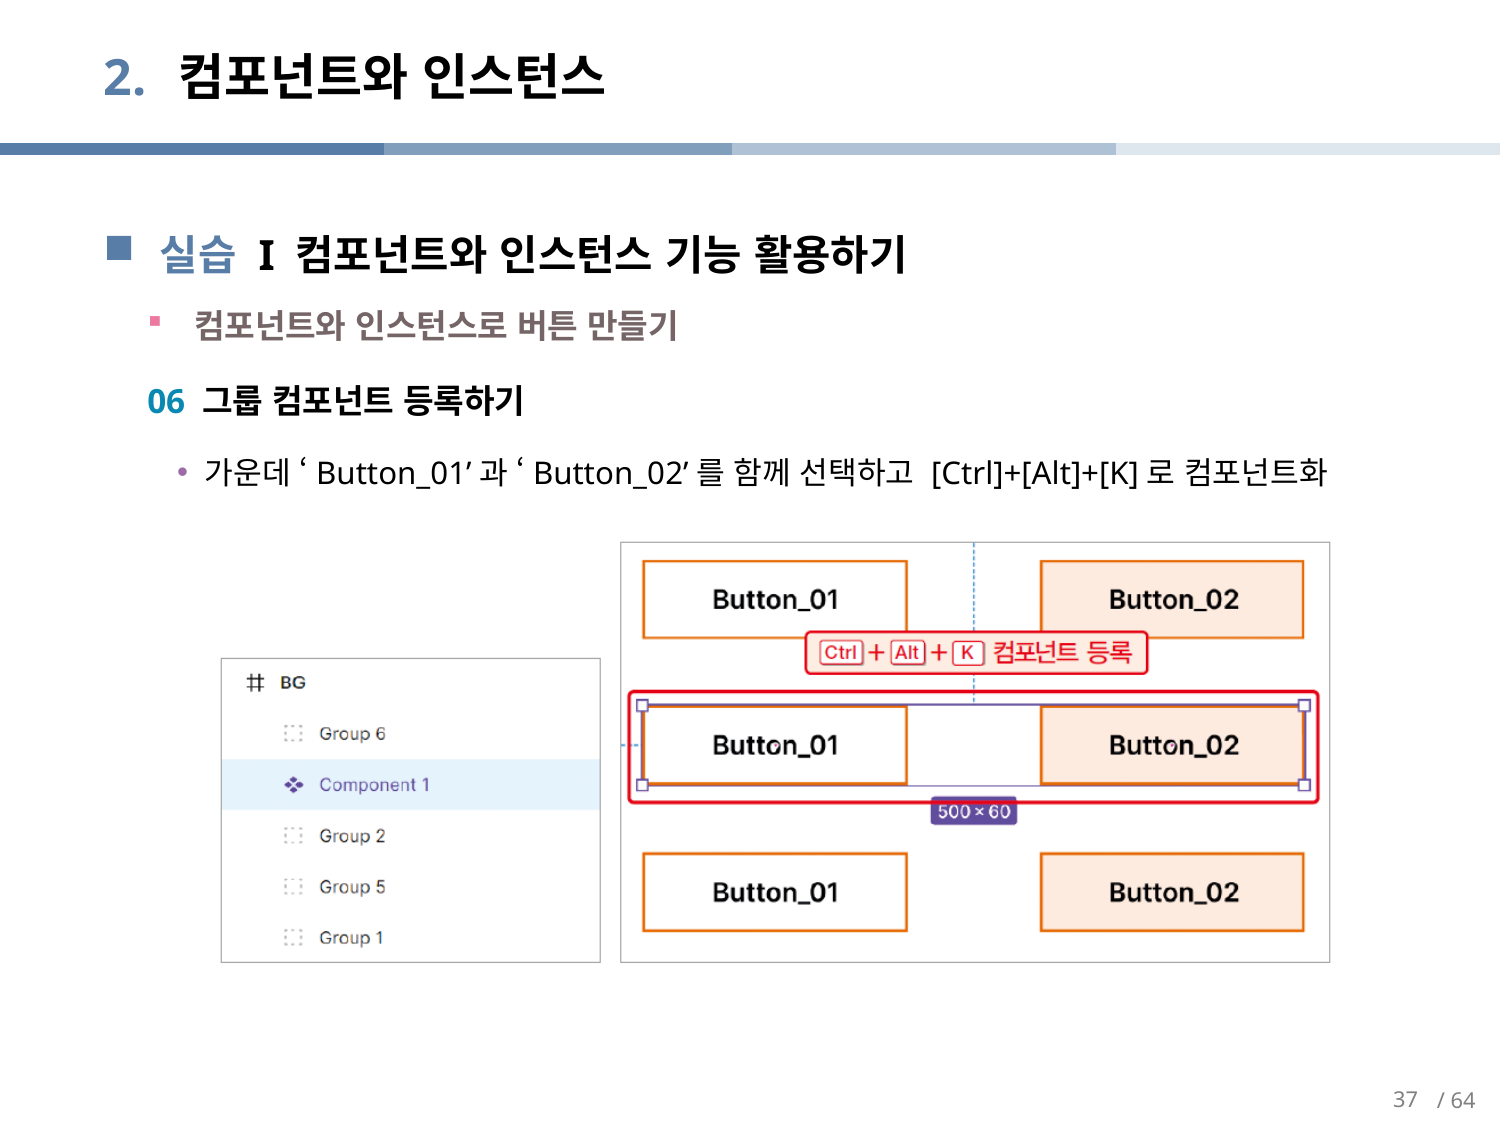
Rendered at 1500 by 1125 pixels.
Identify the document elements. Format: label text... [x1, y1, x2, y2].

picture [206, 526, 1344, 971]
list 실습 I 컴포넌트와 인스턴스 기능 활용하기 컴포넌트와 인스턴스로 버튼 만들기 06 그룹 컴포넌트 등록하기 가운데 ‘Button_01’과 ‘Button_02’를 함께 선택하고 [Ctrl]+[Alt]+[K]로 컴포넌트화 [88, 196, 1436, 1083]
title 컴포넌트와 인스턴스 [88, 30, 1211, 121]
